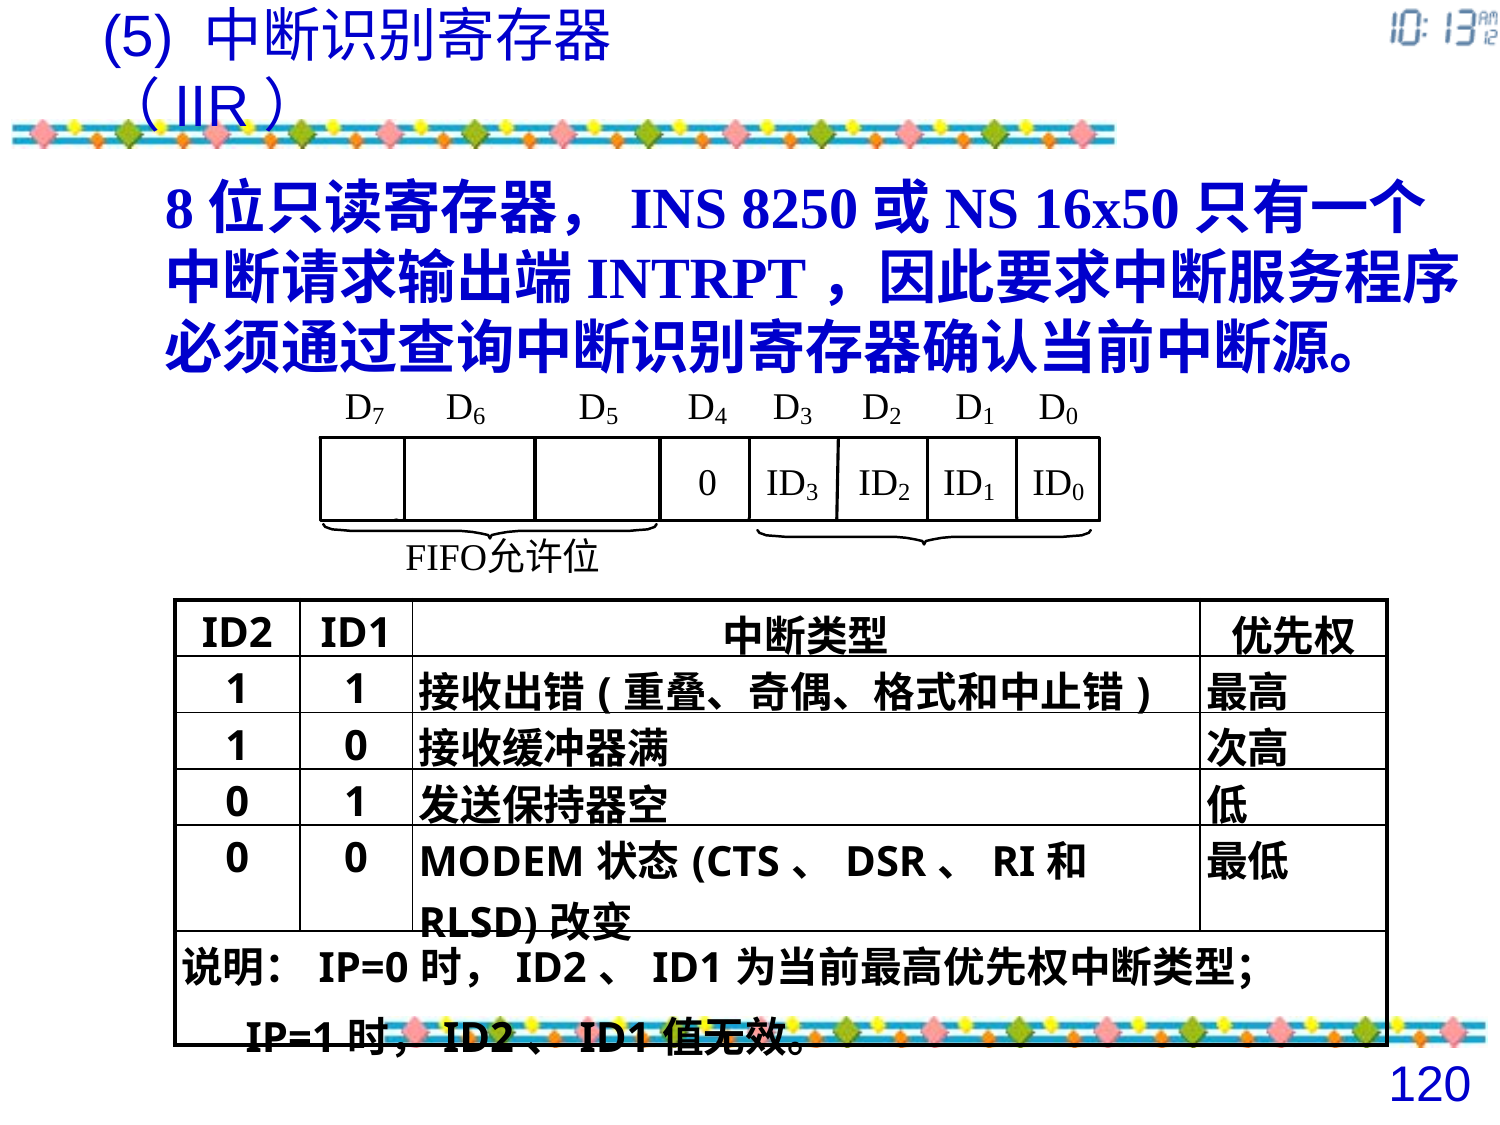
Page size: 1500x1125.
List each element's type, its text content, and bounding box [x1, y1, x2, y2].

table_cell 1 [177, 713, 299, 768]
table_header 中断类型 [413, 602, 1199, 655]
table_cell 0 [177, 826, 299, 930]
table_cell 0 [301, 713, 412, 768]
table_cell 最低 [1201, 826, 1385, 930]
table_cell 0 [301, 826, 412, 930]
table_cell 说明：IP=0时，ID2、ID1为当前最高优先权中断类型； IP=1时，ID2、ID1值无效。 [177, 932, 1385, 1043]
table_header 优先权 [1201, 602, 1385, 655]
picture [1371, 0, 1500, 56]
table_cell 1 [177, 657, 299, 712]
table_cell 1 [301, 770, 412, 824]
table_cell 接收缓冲器满 [413, 713, 1199, 768]
table_header ID1 [301, 602, 412, 655]
table_cell 次高 [1201, 713, 1385, 768]
picture [11, 119, 1117, 149]
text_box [312, 374, 1138, 599]
table_cell 发送保持器空 [413, 770, 1199, 824]
table_cell MODEM状态(CTS、DSR、RI和RLSD)改变 [413, 826, 1199, 930]
table_cell 低 [1201, 770, 1385, 824]
table_header ID2 [177, 602, 299, 655]
picture [383, 1016, 1488, 1048]
table_cell 0 [177, 770, 299, 824]
text_box (5) 中断识别寄存器（IIR） [87, 24, 828, 111]
table_cell 1 [301, 657, 412, 712]
text_box 8位只读寄存器，INS 8250或NS 16x50只有一个 中断请求输出端INTRPT，因此要求中断服务程序必须通过查询中断识别寄存器确认当前中断源。 [149, 162, 1495, 388]
table_cell 最高 [1201, 657, 1385, 712]
table_cell 接收出错(重叠、奇偶、格式和中止错) [413, 657, 1199, 712]
